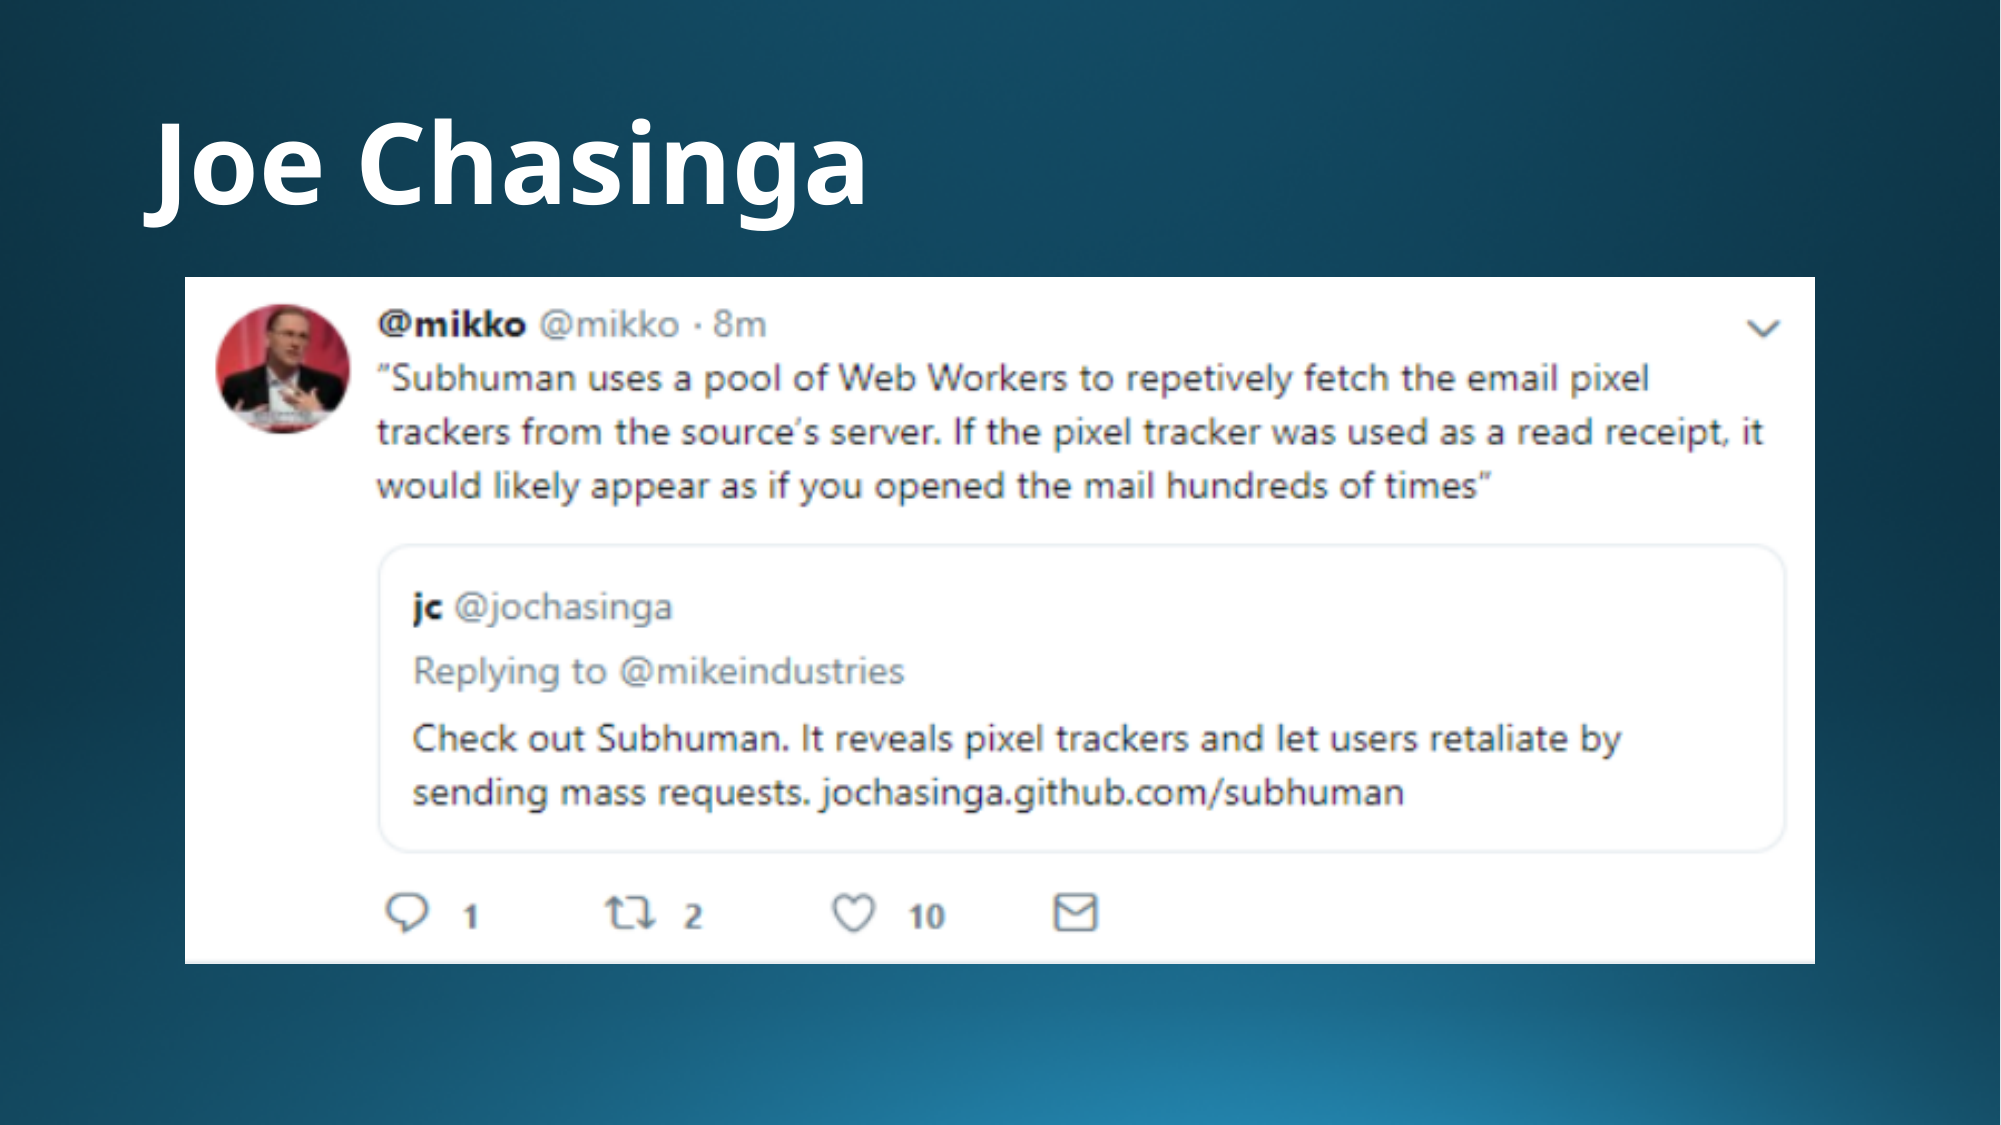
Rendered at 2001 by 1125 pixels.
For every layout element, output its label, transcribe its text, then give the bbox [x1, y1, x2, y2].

title Joe Chasinga [137, 59, 1863, 278]
picture [0, 0, 2001, 1125]
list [185, 277, 1815, 964]
